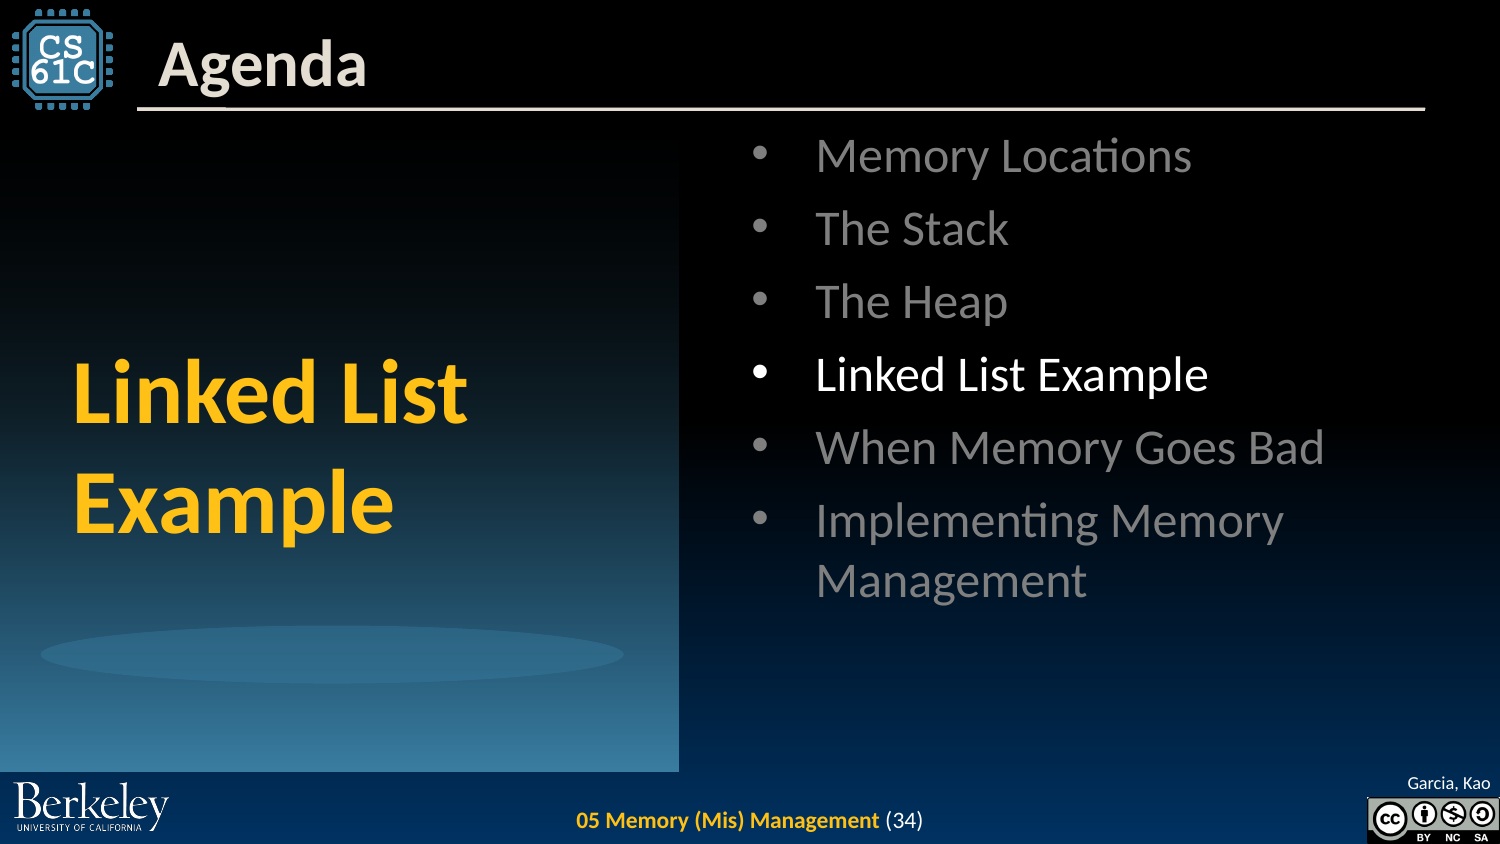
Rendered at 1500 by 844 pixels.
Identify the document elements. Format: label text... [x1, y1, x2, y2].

picture [1367, 797, 1500, 844]
picture [13, 782, 169, 831]
picture [12, 9, 113, 110]
list Linked List Example [40, 111, 658, 772]
list Memory Locations The Stack The Heap Linked List Example When Memory Goes Bad Implementing Memory Management [719, 111, 1457, 772]
